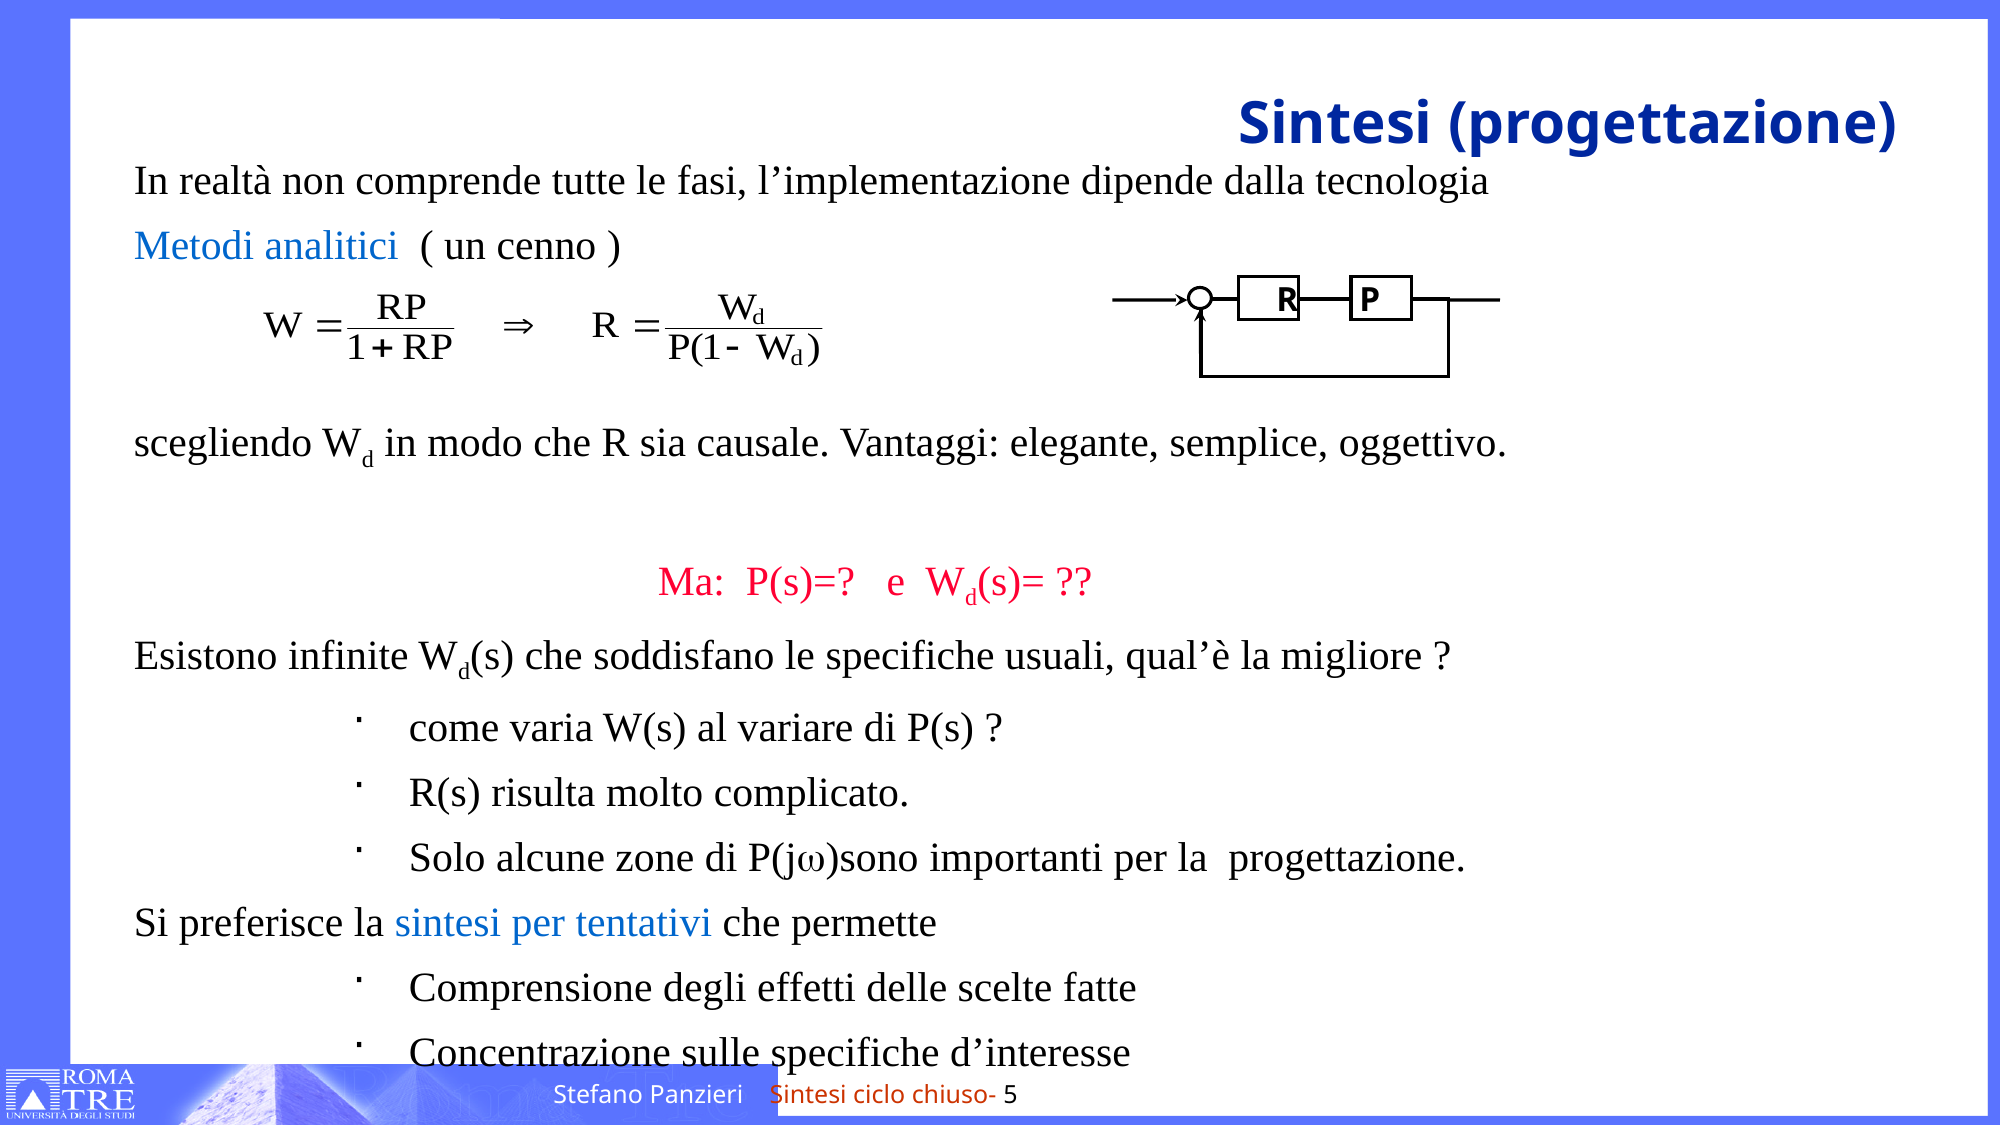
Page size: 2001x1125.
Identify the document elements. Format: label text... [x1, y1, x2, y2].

text_box In realtà non comprende tutte le fasi, l’implementazione dipende dalla tecnologia Metodi analitici ( un cenno ) scegliendo Wd in modo che R sia causale. Vantaggi: elegante, semplice, oggettivo. Ma: P(s)=? e Wd(s)= ?? Esistono infinite Wd(s) che soddisfano le specifiche usuali, qual’è la migliore ? come varia W(s) al variare di P(s) ? R(s) risulta molto complicato. Solo alcune zone di P(jw)sono importanti per la progettazione. Si preferisce la sintesi per tentativi che permette Comprensione degli effetti delle scelte fatte Concentrazione sulle specifiche d’interesse [118, 130, 1632, 1082]
title Sintesi (progettazione) [163, 67, 1908, 153]
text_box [1112, 270, 1501, 379]
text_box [262, 287, 826, 370]
picture [0, 1064, 778, 1125]
